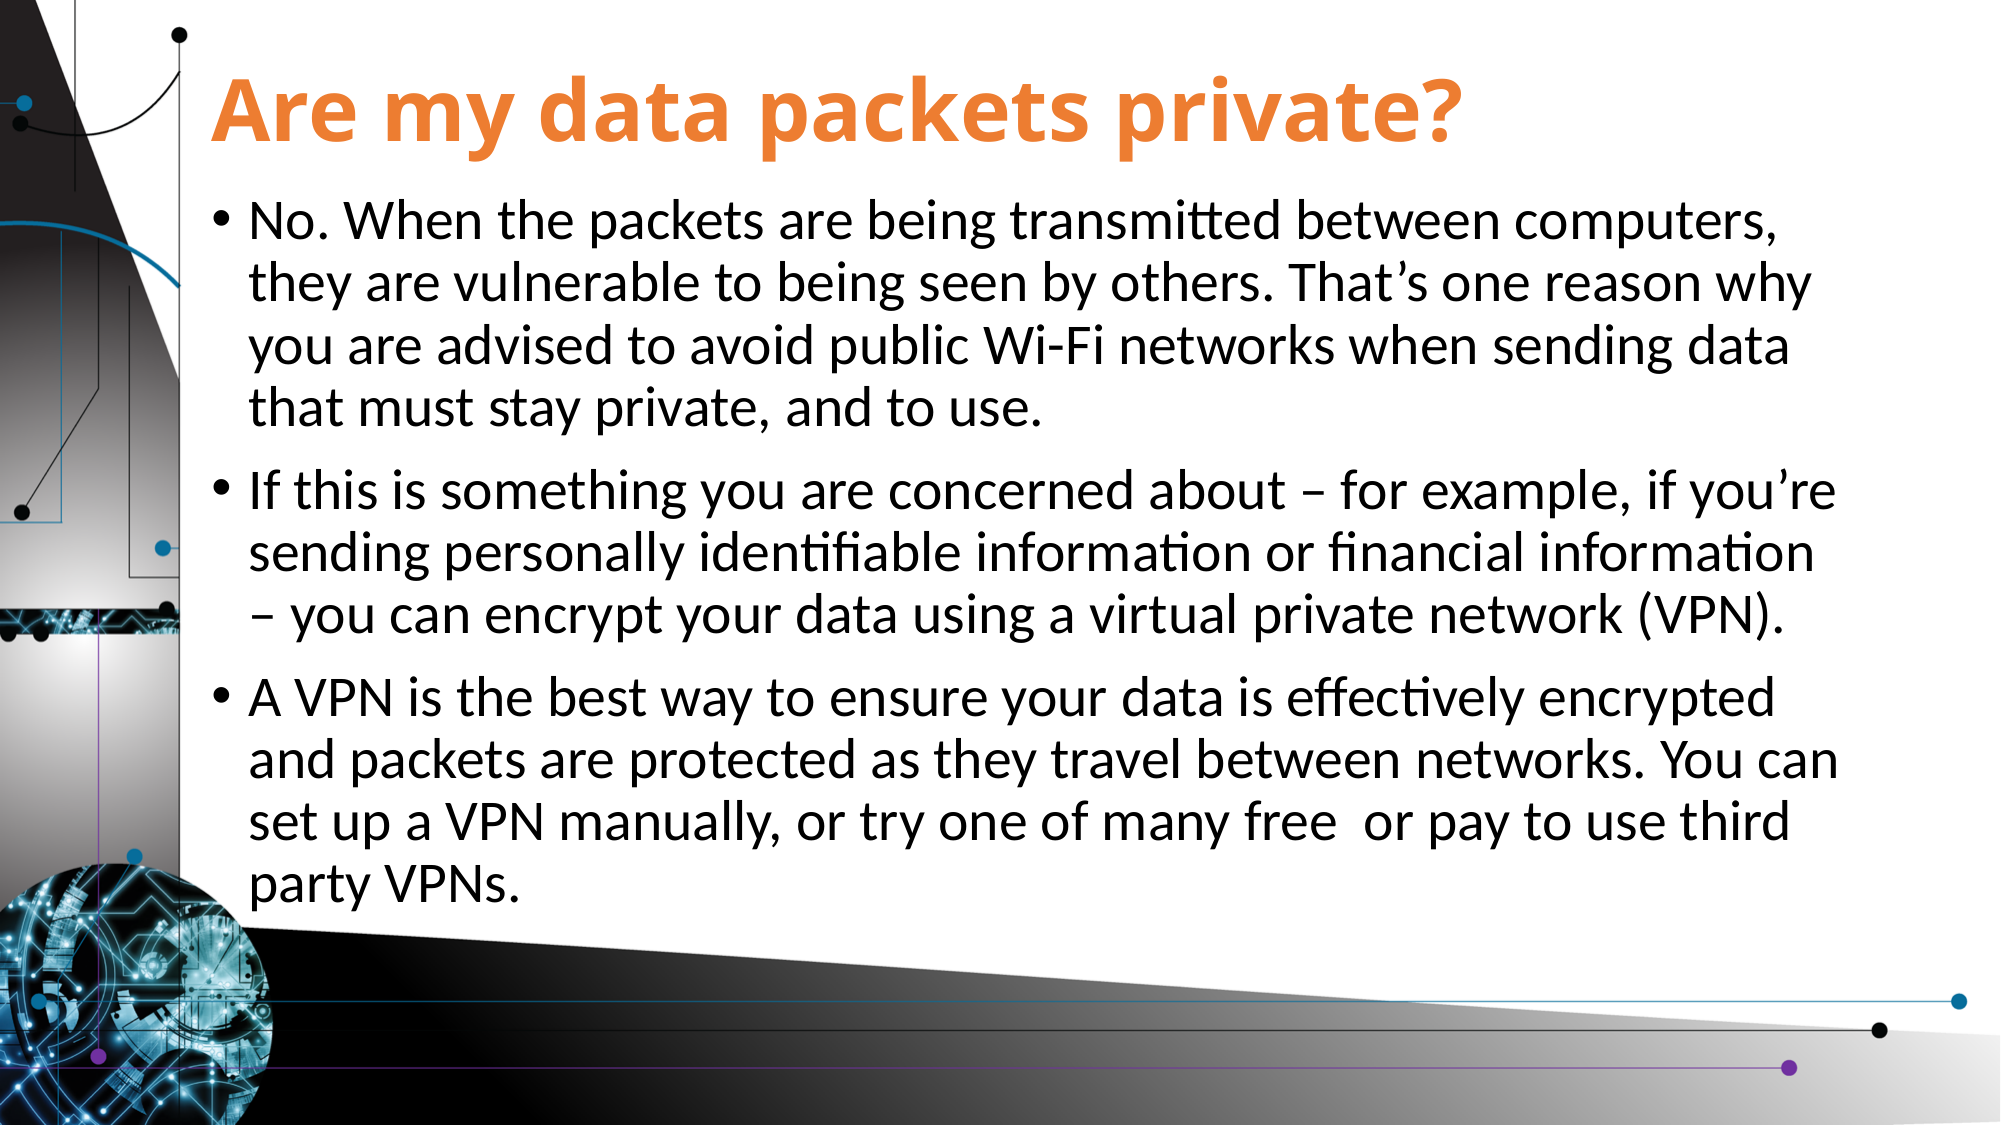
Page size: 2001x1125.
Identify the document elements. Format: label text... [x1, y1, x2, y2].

title Are my data packets private? [196, 59, 1863, 168]
picture [0, 0, 2001, 1125]
list No. When the packets are being transmitted between computers, they are vulnerable to being seen by others. That’s one reason why you are advised to avoid public Wi-Fi networks when sending data that must stay private, and to use. If this is something you are concerned about – for example, if you’re sending personally identifiable information or financial information – you can encrypt your data using a virtual private network (VPN). A VPN is the best way to ensure your data is effectively encrypted and packets are protected as they travel between networks. You can set up a VPN manually, or try one of many free or pay to use third party VPNs. [196, 182, 1863, 947]
